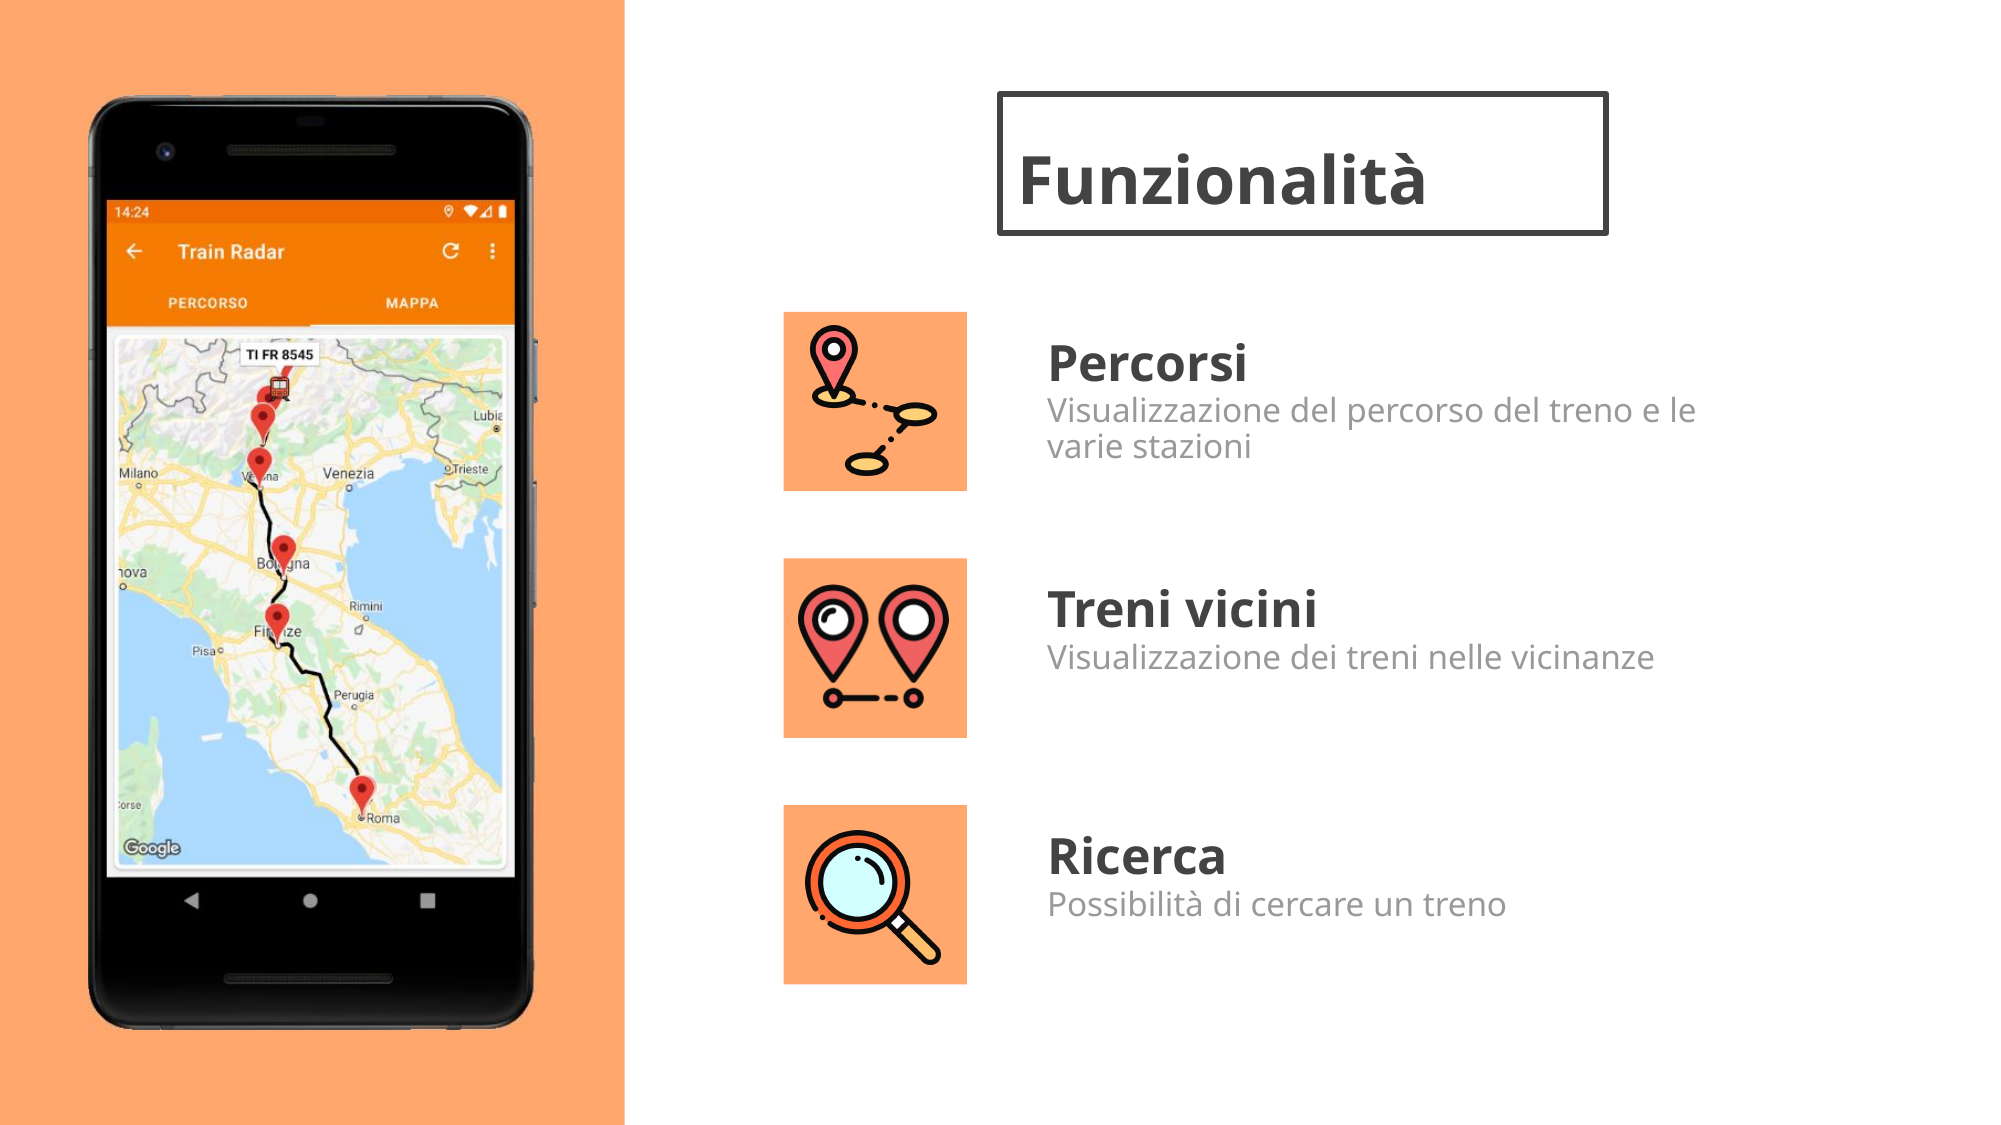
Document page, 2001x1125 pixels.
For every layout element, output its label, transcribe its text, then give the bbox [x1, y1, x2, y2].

title Ricerca [1027, 755, 2000, 905]
picture [798, 571, 949, 722]
picture [805, 829, 942, 966]
title Funzionalità [997, 88, 1607, 238]
subtitle Visualizzazione del percorso del treno e le varie stazioni [1027, 412, 1764, 501]
subtitle Possibilità di cercare un treno [1027, 905, 1764, 995]
subtitle Visualizzazione dei treni nelle vicinanze [1027, 658, 1764, 747]
title Percorsi [1027, 262, 2000, 412]
title Treni vicini [1027, 508, 2000, 658]
picture [87, 95, 538, 1030]
picture [798, 325, 949, 476]
